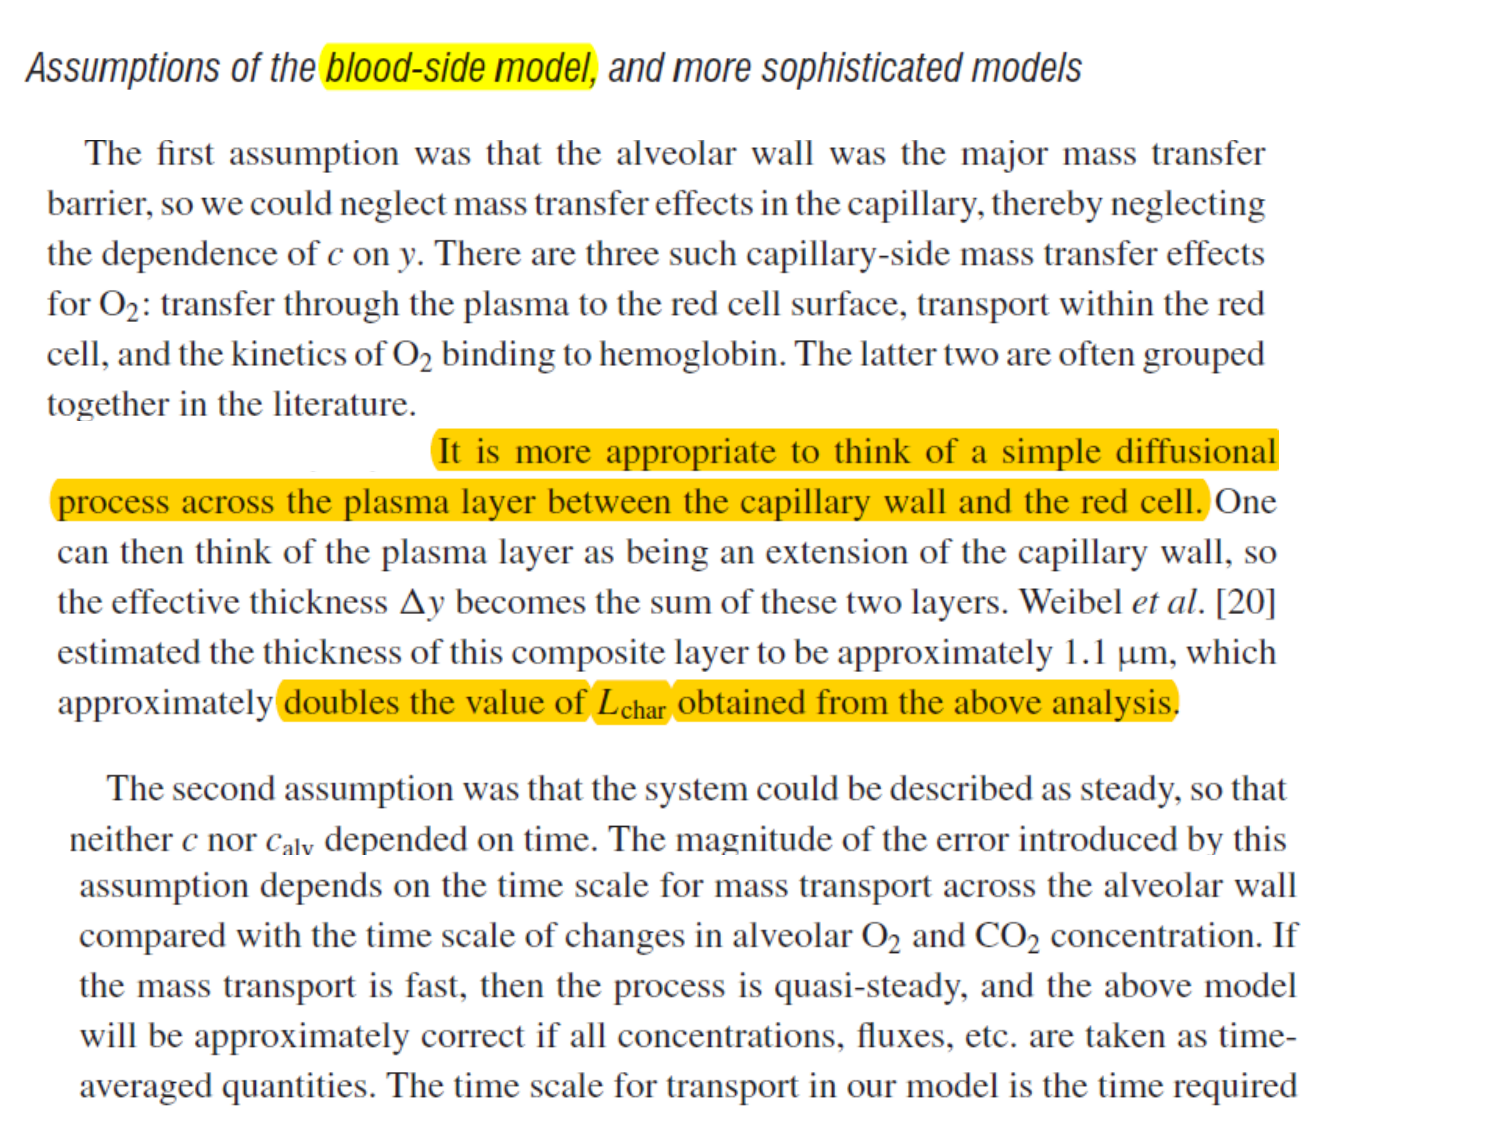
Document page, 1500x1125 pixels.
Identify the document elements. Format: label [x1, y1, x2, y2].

picture [58, 761, 1301, 1108]
text_box [46, 421, 1279, 730]
picture [46, 140, 1273, 421]
picture [23, 34, 1090, 101]
